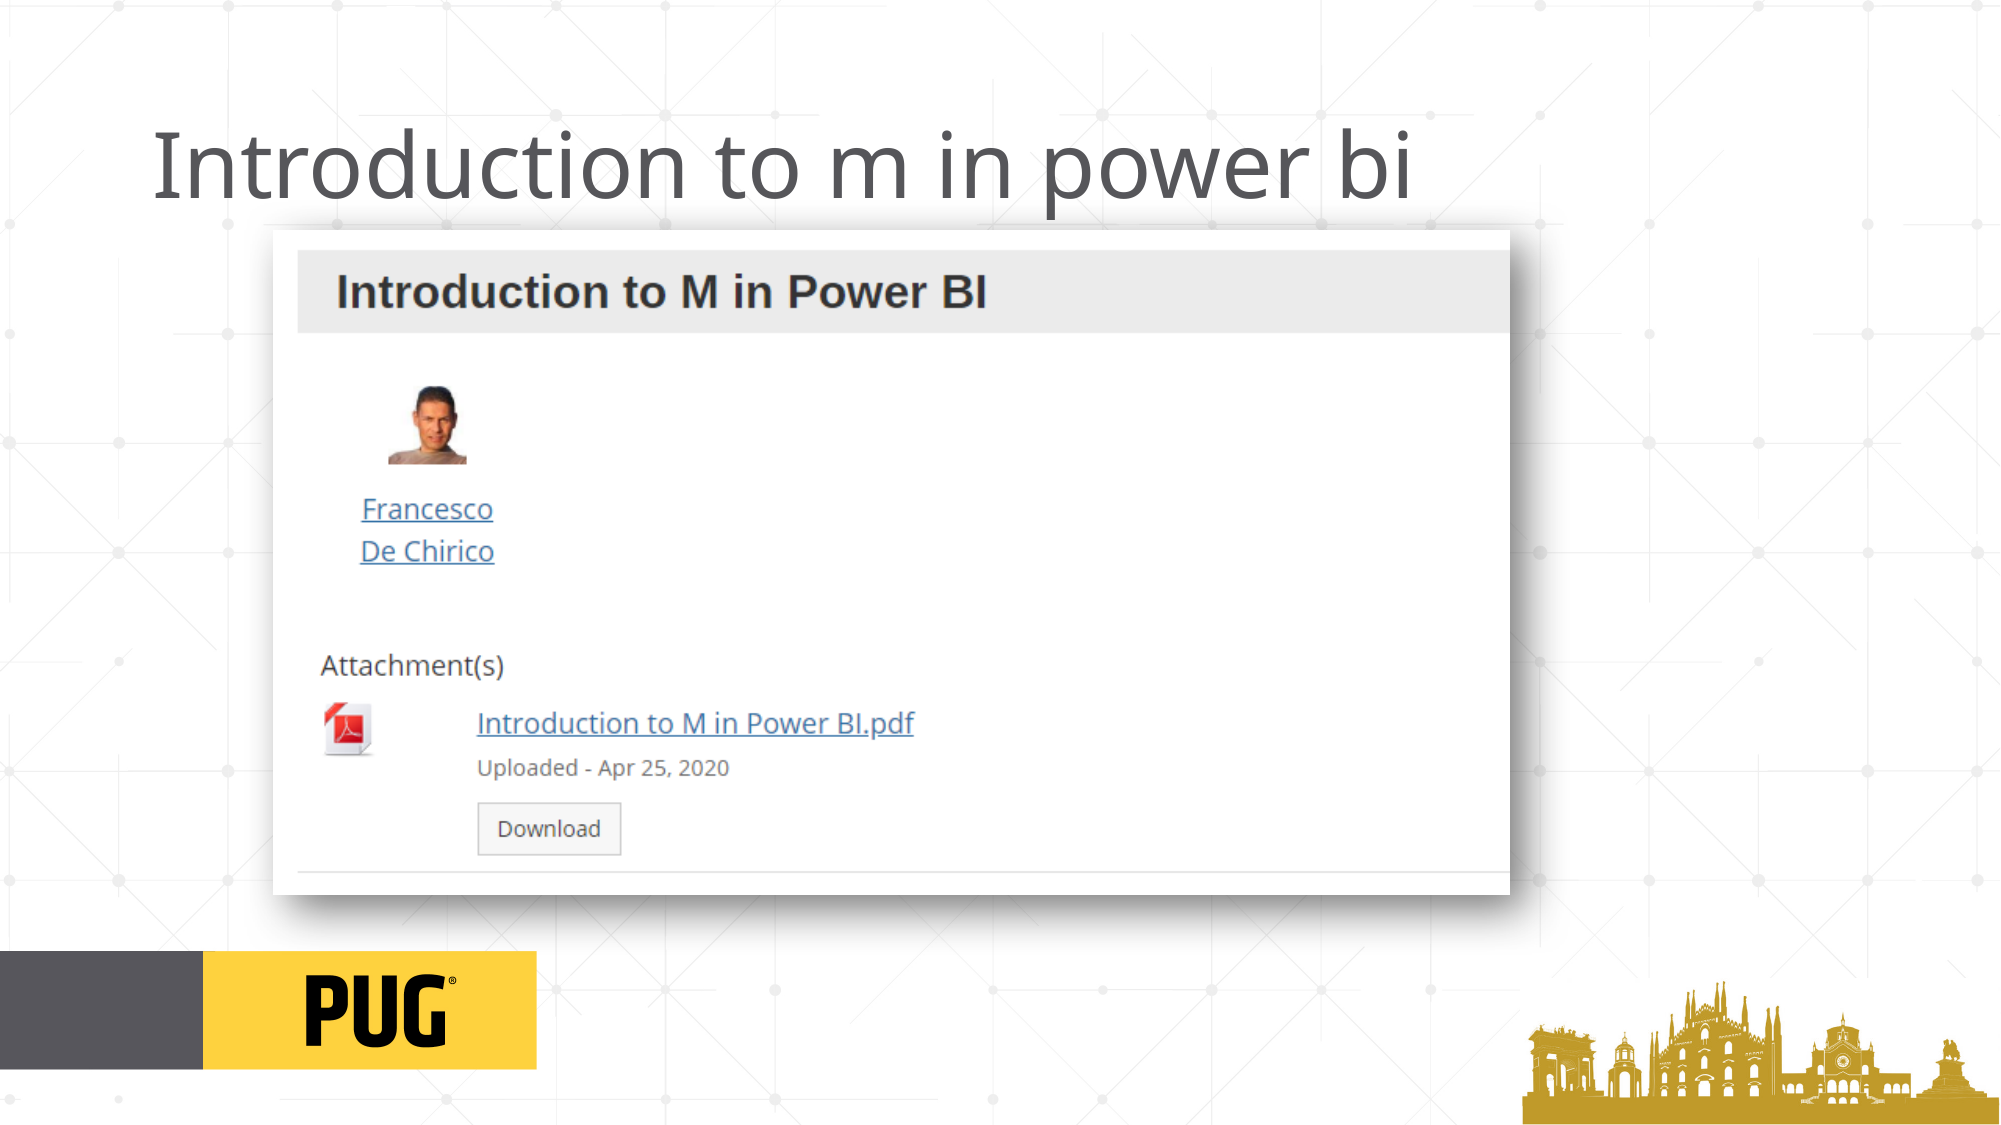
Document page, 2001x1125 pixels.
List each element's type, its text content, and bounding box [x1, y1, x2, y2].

picture [0, 0, 2001, 1125]
title Introduction to m in power bi [137, 59, 1863, 278]
